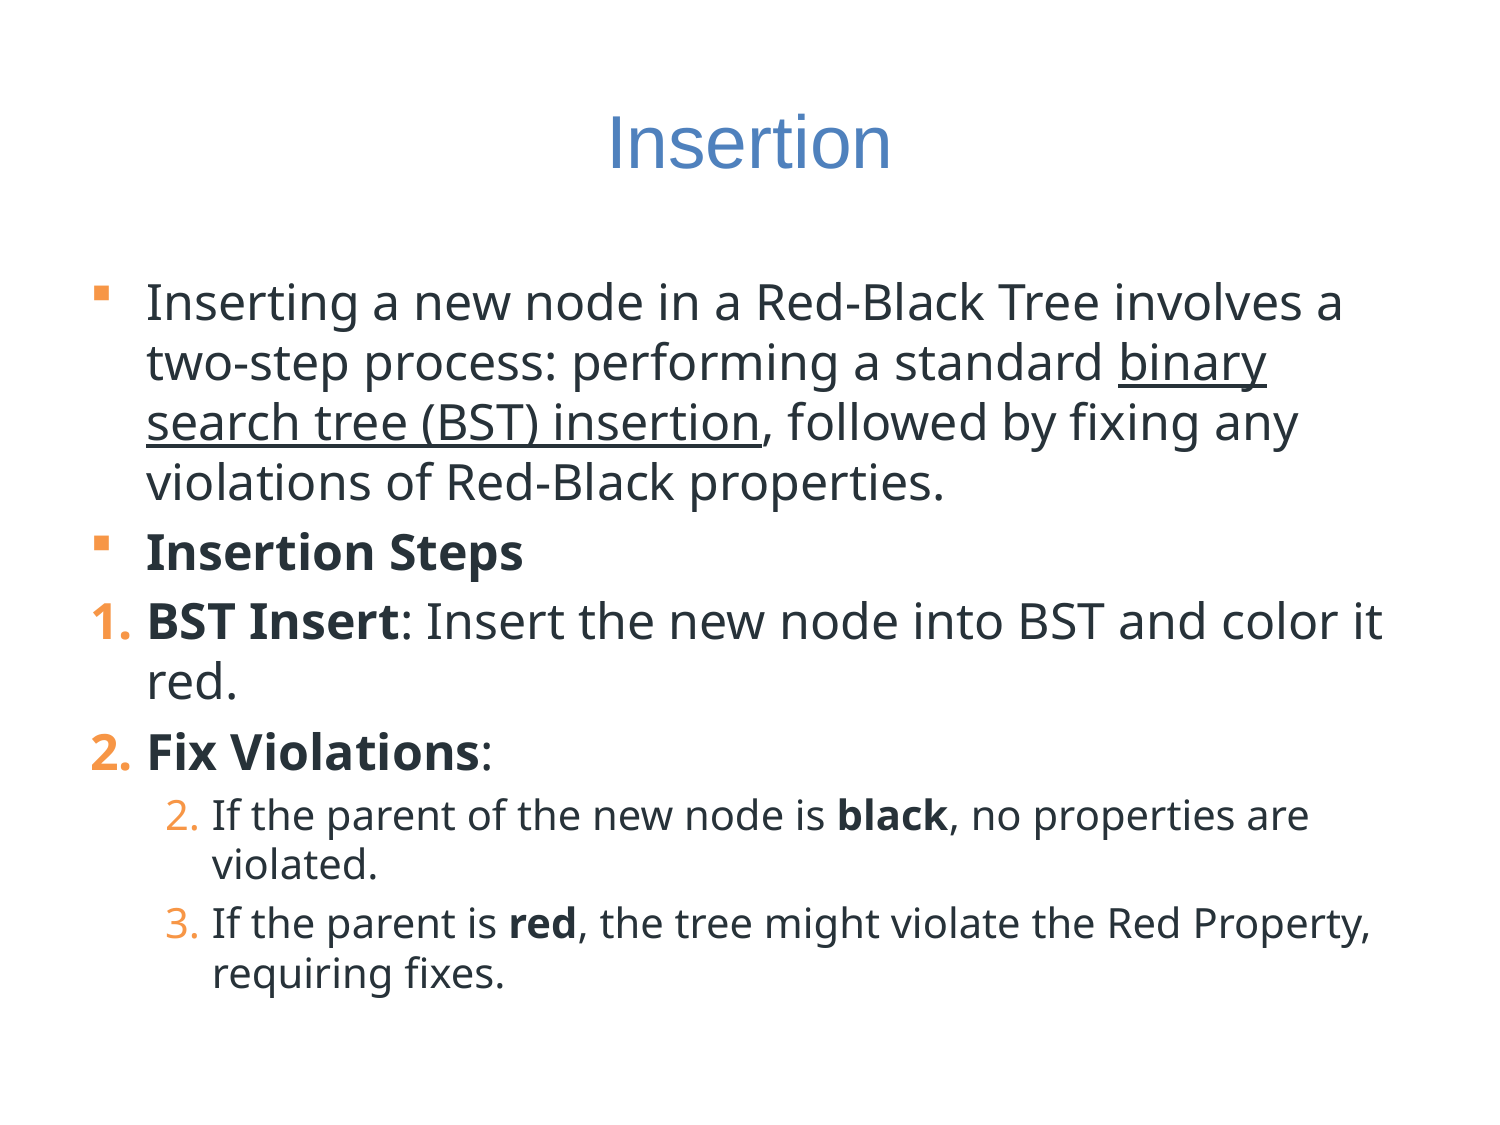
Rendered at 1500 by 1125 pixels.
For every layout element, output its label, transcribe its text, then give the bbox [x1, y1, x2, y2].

title Insertion [75, 45, 1425, 233]
list Inserting a new node in a Red-Black Tree involves a two-step process: performing a standard binary search tree (BST) insertion, followed by fixing any violations of Red-Black properties. Insertion Steps BST Insert: Insert the new node into BST and color it red. Fix Violations: If the parent of the new node is black, no properties are violated. If the parent is red, the tree might violate the Red Property, requiring fixes. [75, 262, 1425, 1005]
